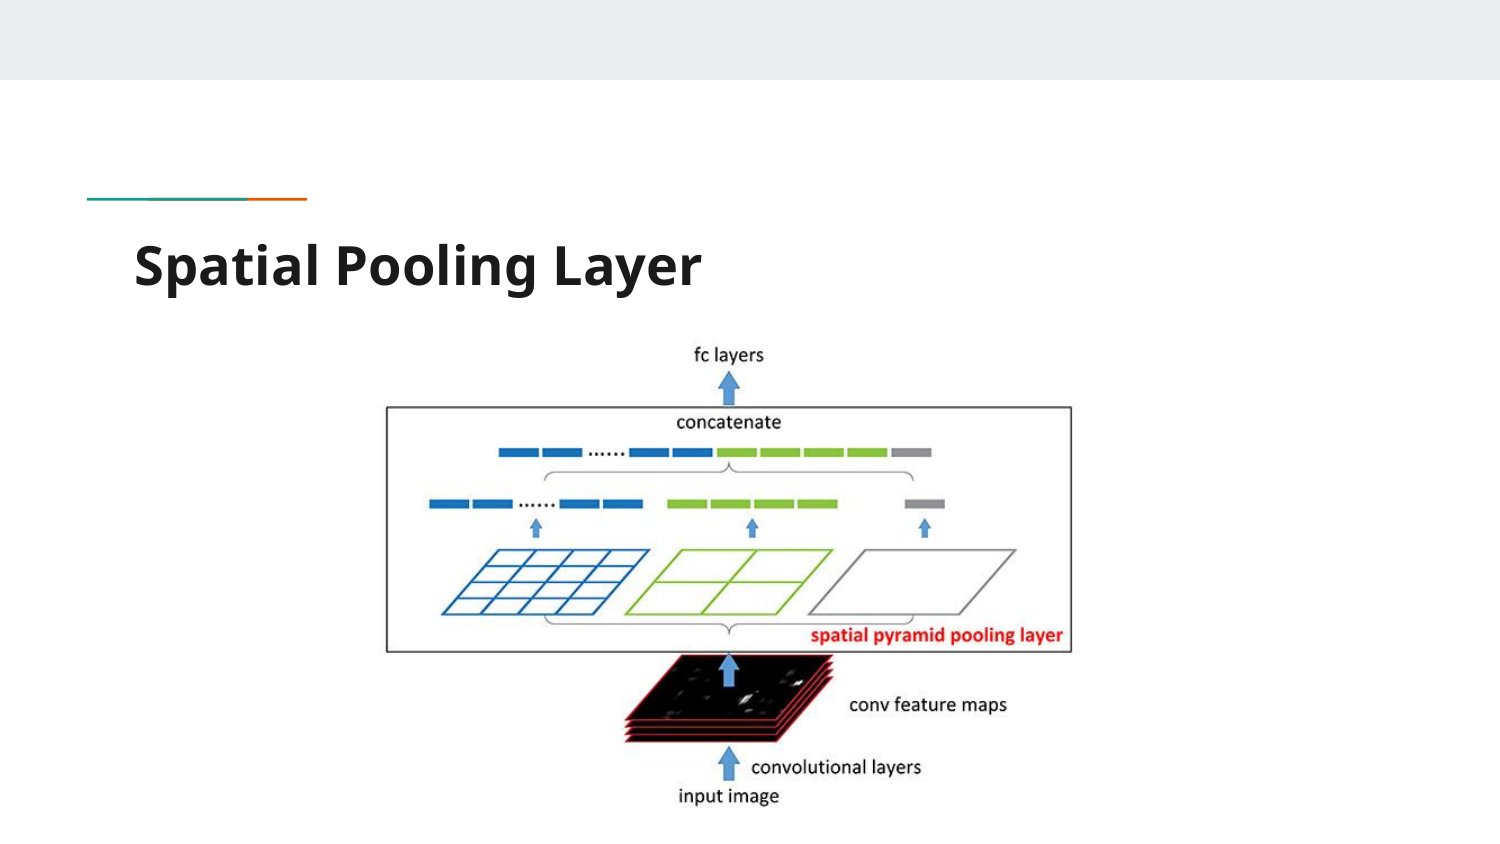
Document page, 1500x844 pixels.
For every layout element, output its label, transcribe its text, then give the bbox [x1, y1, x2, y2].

title Spatial Pooling Layer [119, 216, 1381, 305]
picture [368, 303, 1089, 844]
